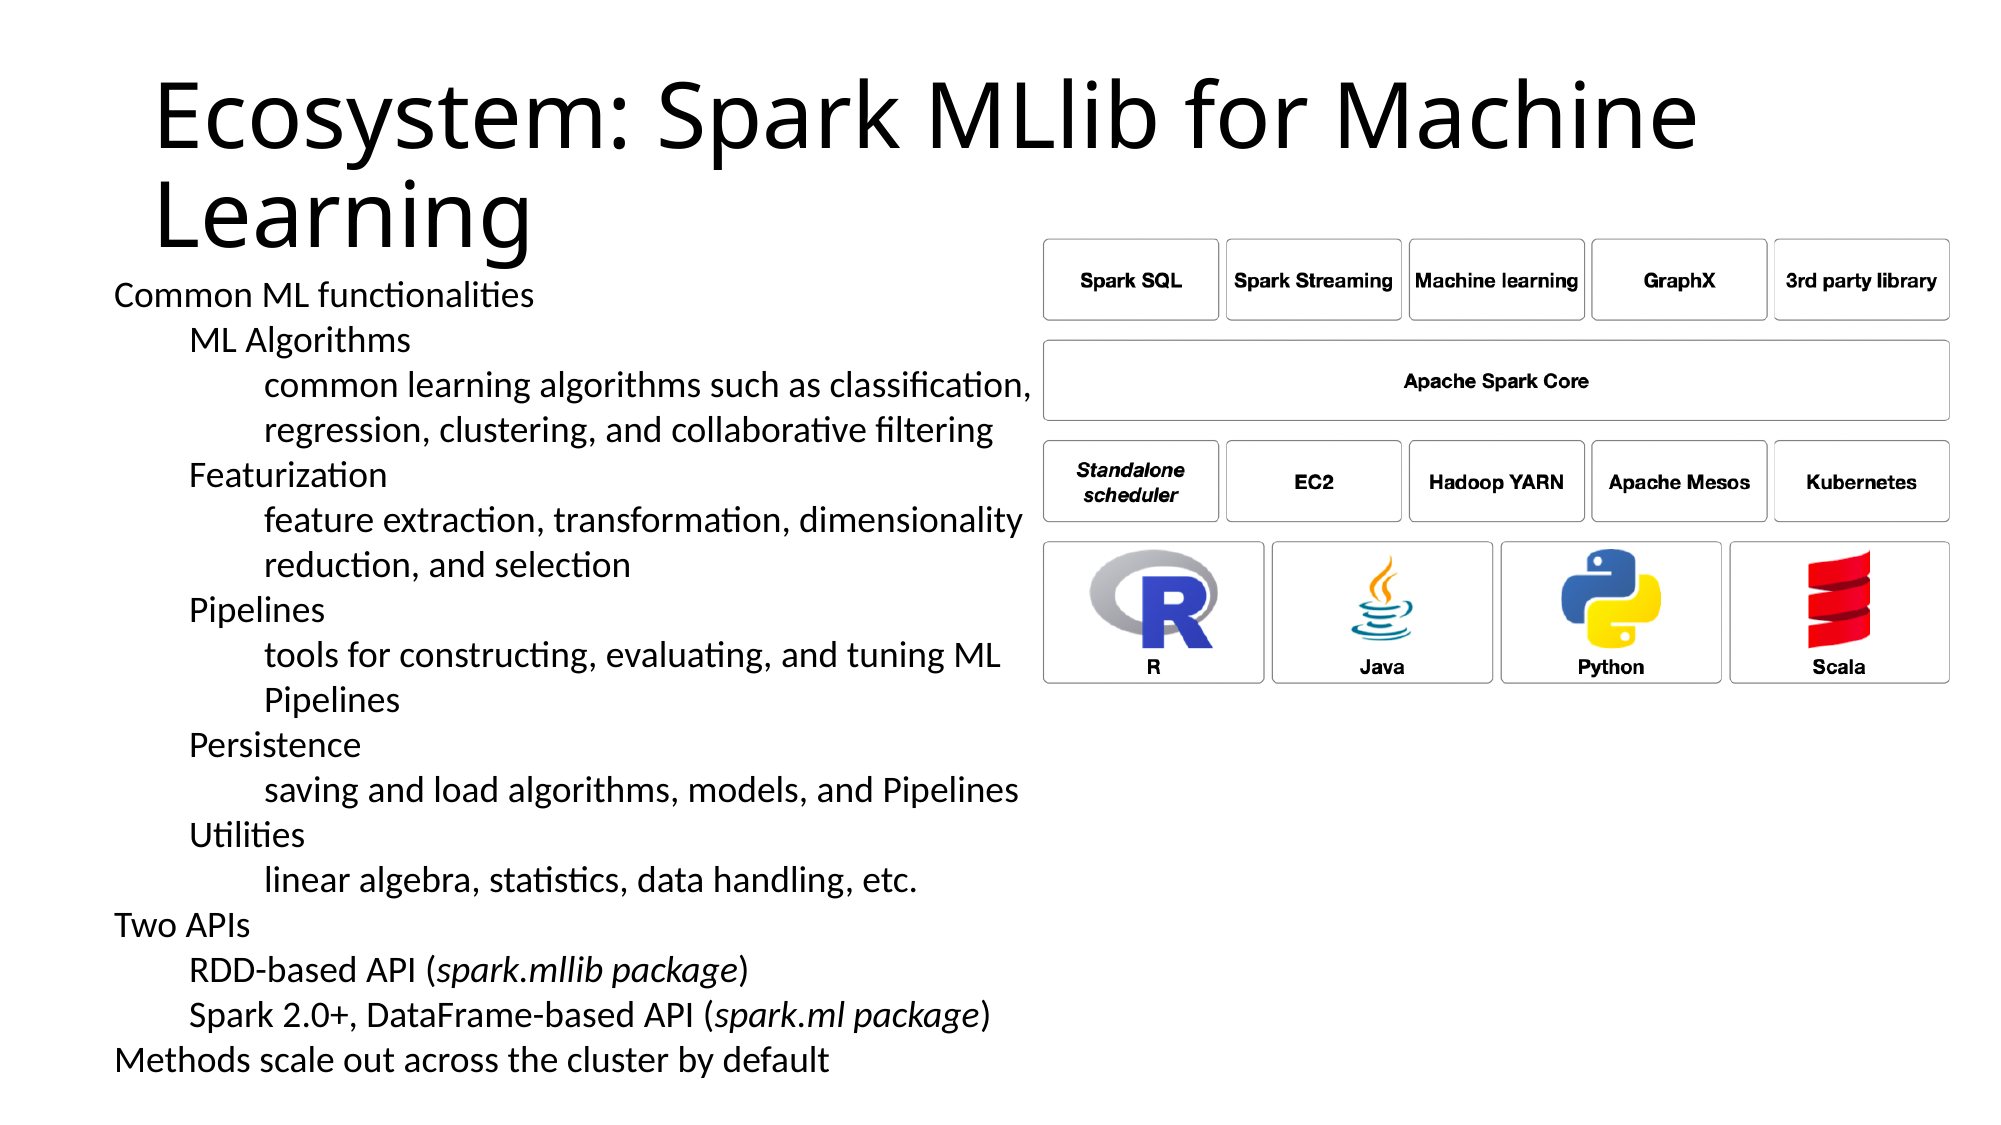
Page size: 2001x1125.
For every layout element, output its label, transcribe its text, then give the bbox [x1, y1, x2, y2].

title Ecosystem: Spark MLlib for Machine Learning [137, 59, 1863, 262]
text_box Common ML functionalities ML Algorithms common learning algorithms such as classification, regression, clustering, and collaborative filtering Featurization feature extraction, transformation, dimensionality reduction, and selection Pipelines tools for constructing, evaluating, and tuning ML Pipelines Persistence saving and load algorithms, models, and Pipelines Utilities linear algebra, statistics, data handling, etc. Two APIs RDD-based API (spark.mllib package) Spark 2.0+, DataFrame-based API (spark.ml package) Methods scale out across the cluster by default [99, 262, 1100, 1088]
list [1028, 224, 1969, 694]
